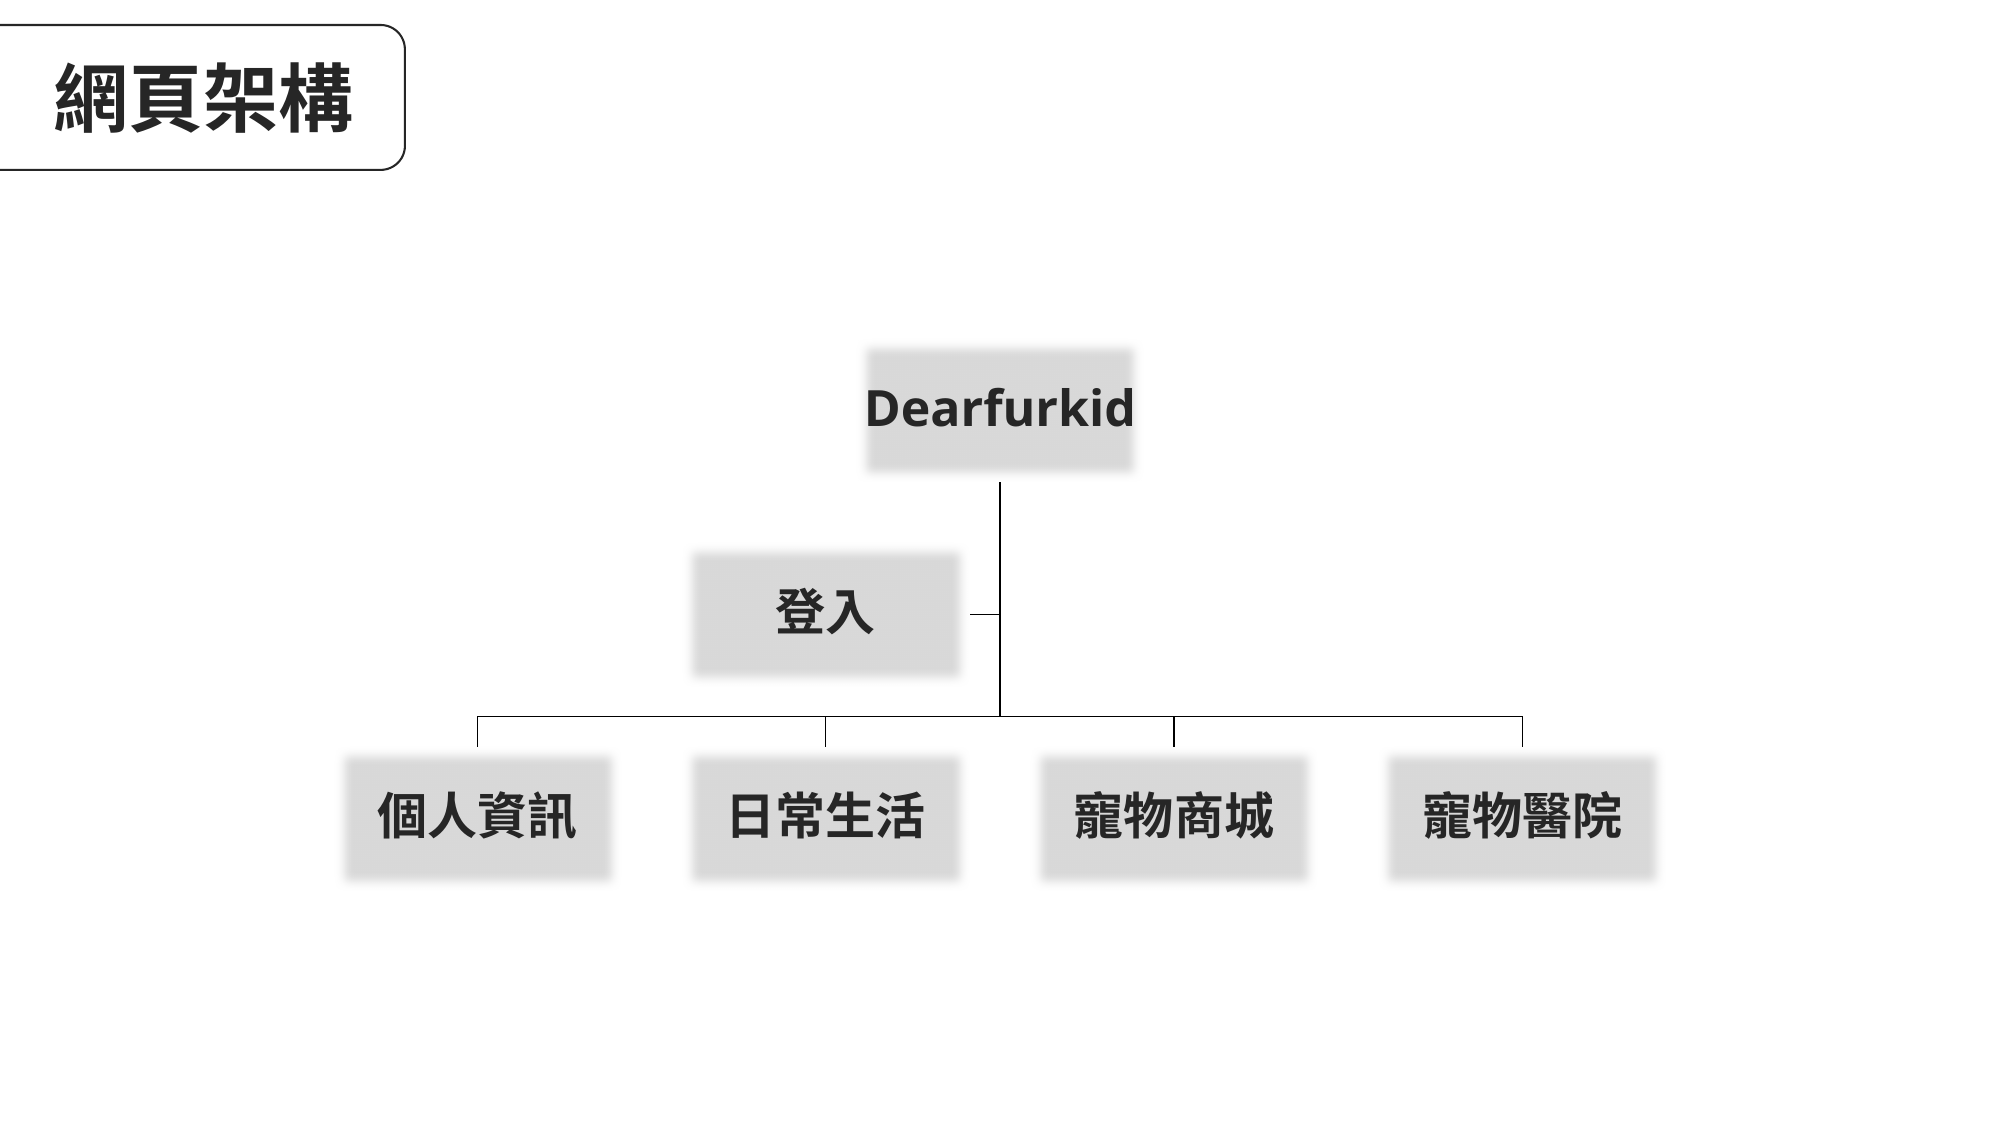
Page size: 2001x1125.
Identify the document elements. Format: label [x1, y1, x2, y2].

text_box [333, 169, 1667, 1059]
text_box [0, 24, 405, 170]
